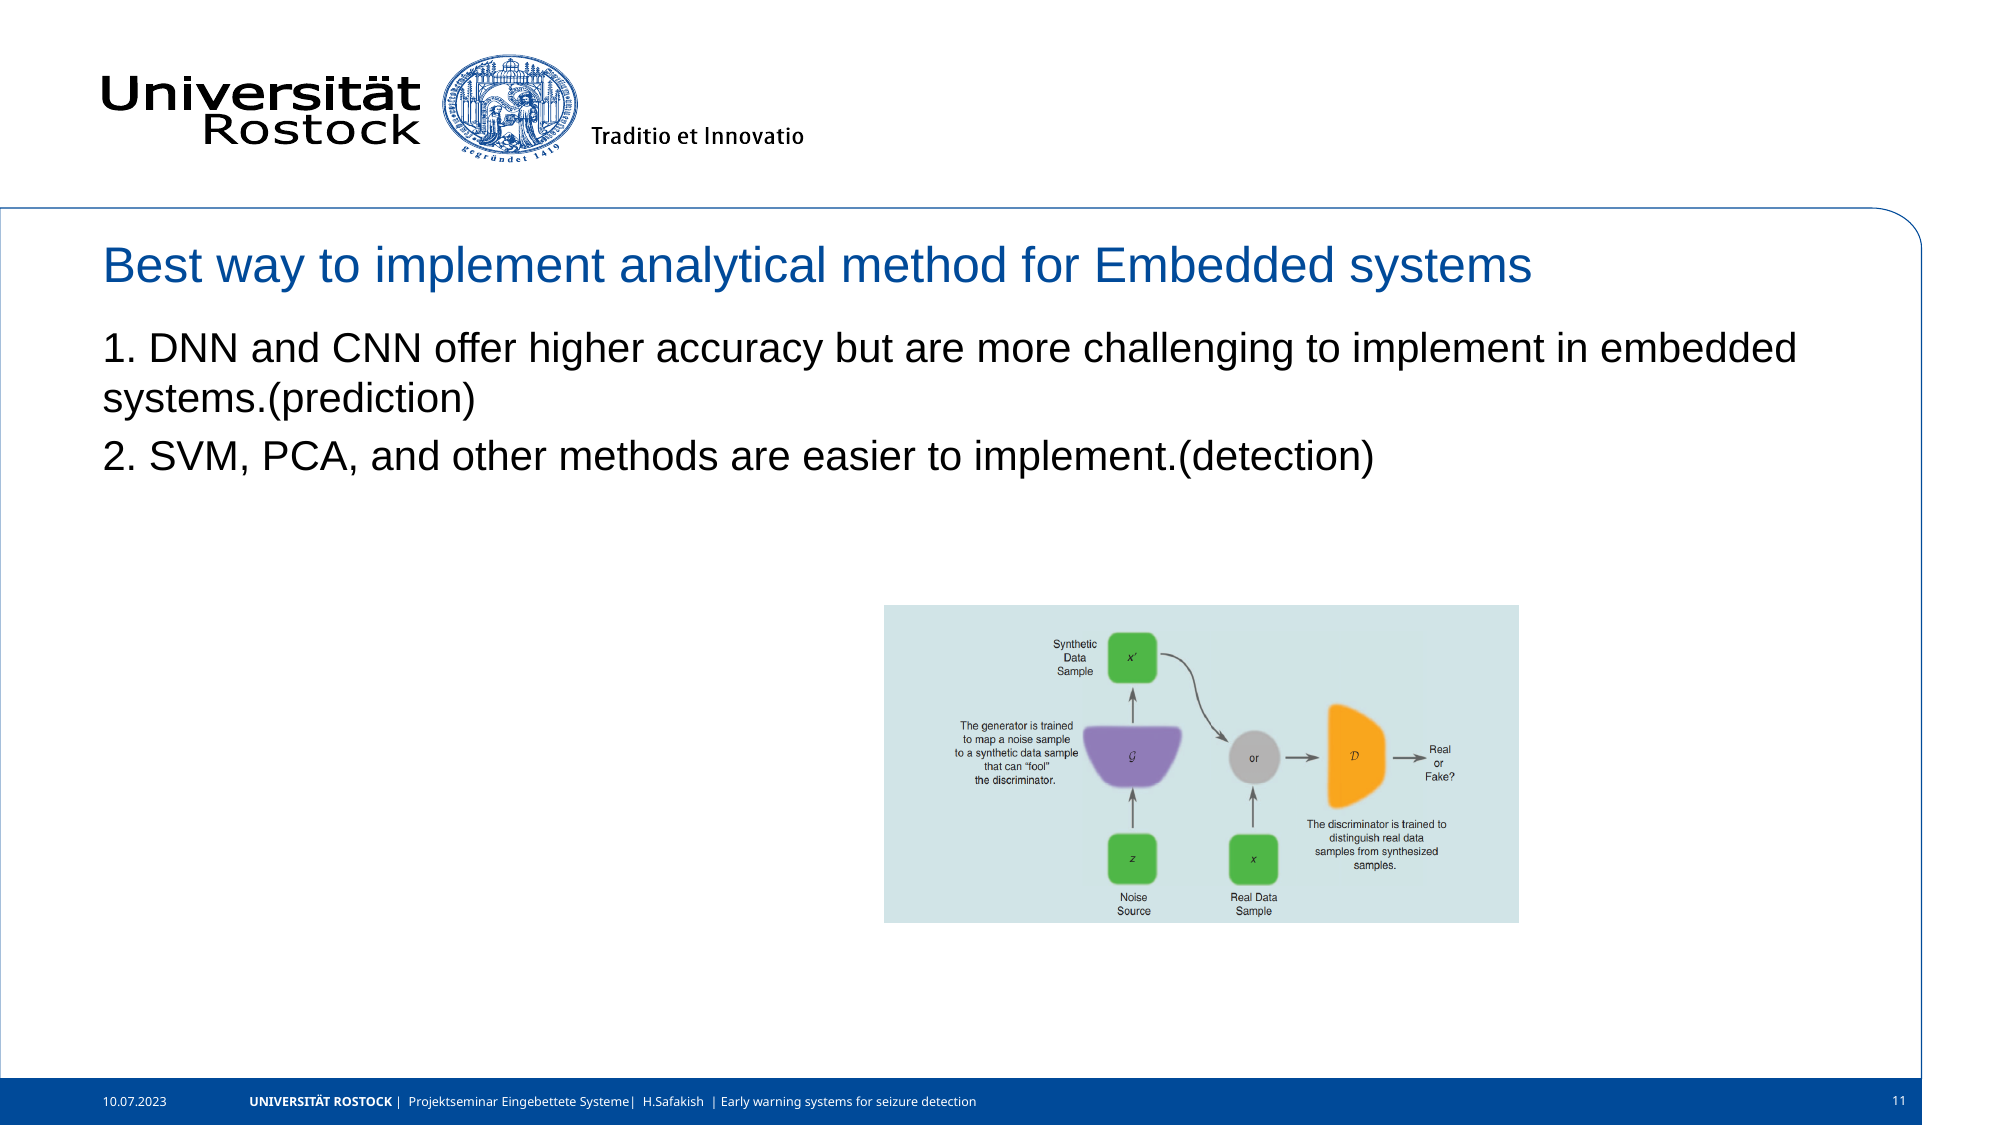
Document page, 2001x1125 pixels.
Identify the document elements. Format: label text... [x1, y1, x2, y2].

list Best way to implement analytical method for Embedded systems [102, 232, 1597, 286]
list DNN and CNN offer higher accuracy but are more challenging to implement in embedded systems.(prediction) 2. SVM, PCA, and other methods are easier to implement.(detection) [102, 320, 1922, 917]
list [884, 605, 1519, 923]
footer UNIVERSITÄT ROSTOCK | Projektseminar Eingebettete Systeme| H.Safakish | Early warning systems for seizure detection [249, 1077, 1822, 1125]
slide_number 11 [1822, 1077, 1922, 1125]
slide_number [102, 1078, 249, 1125]
